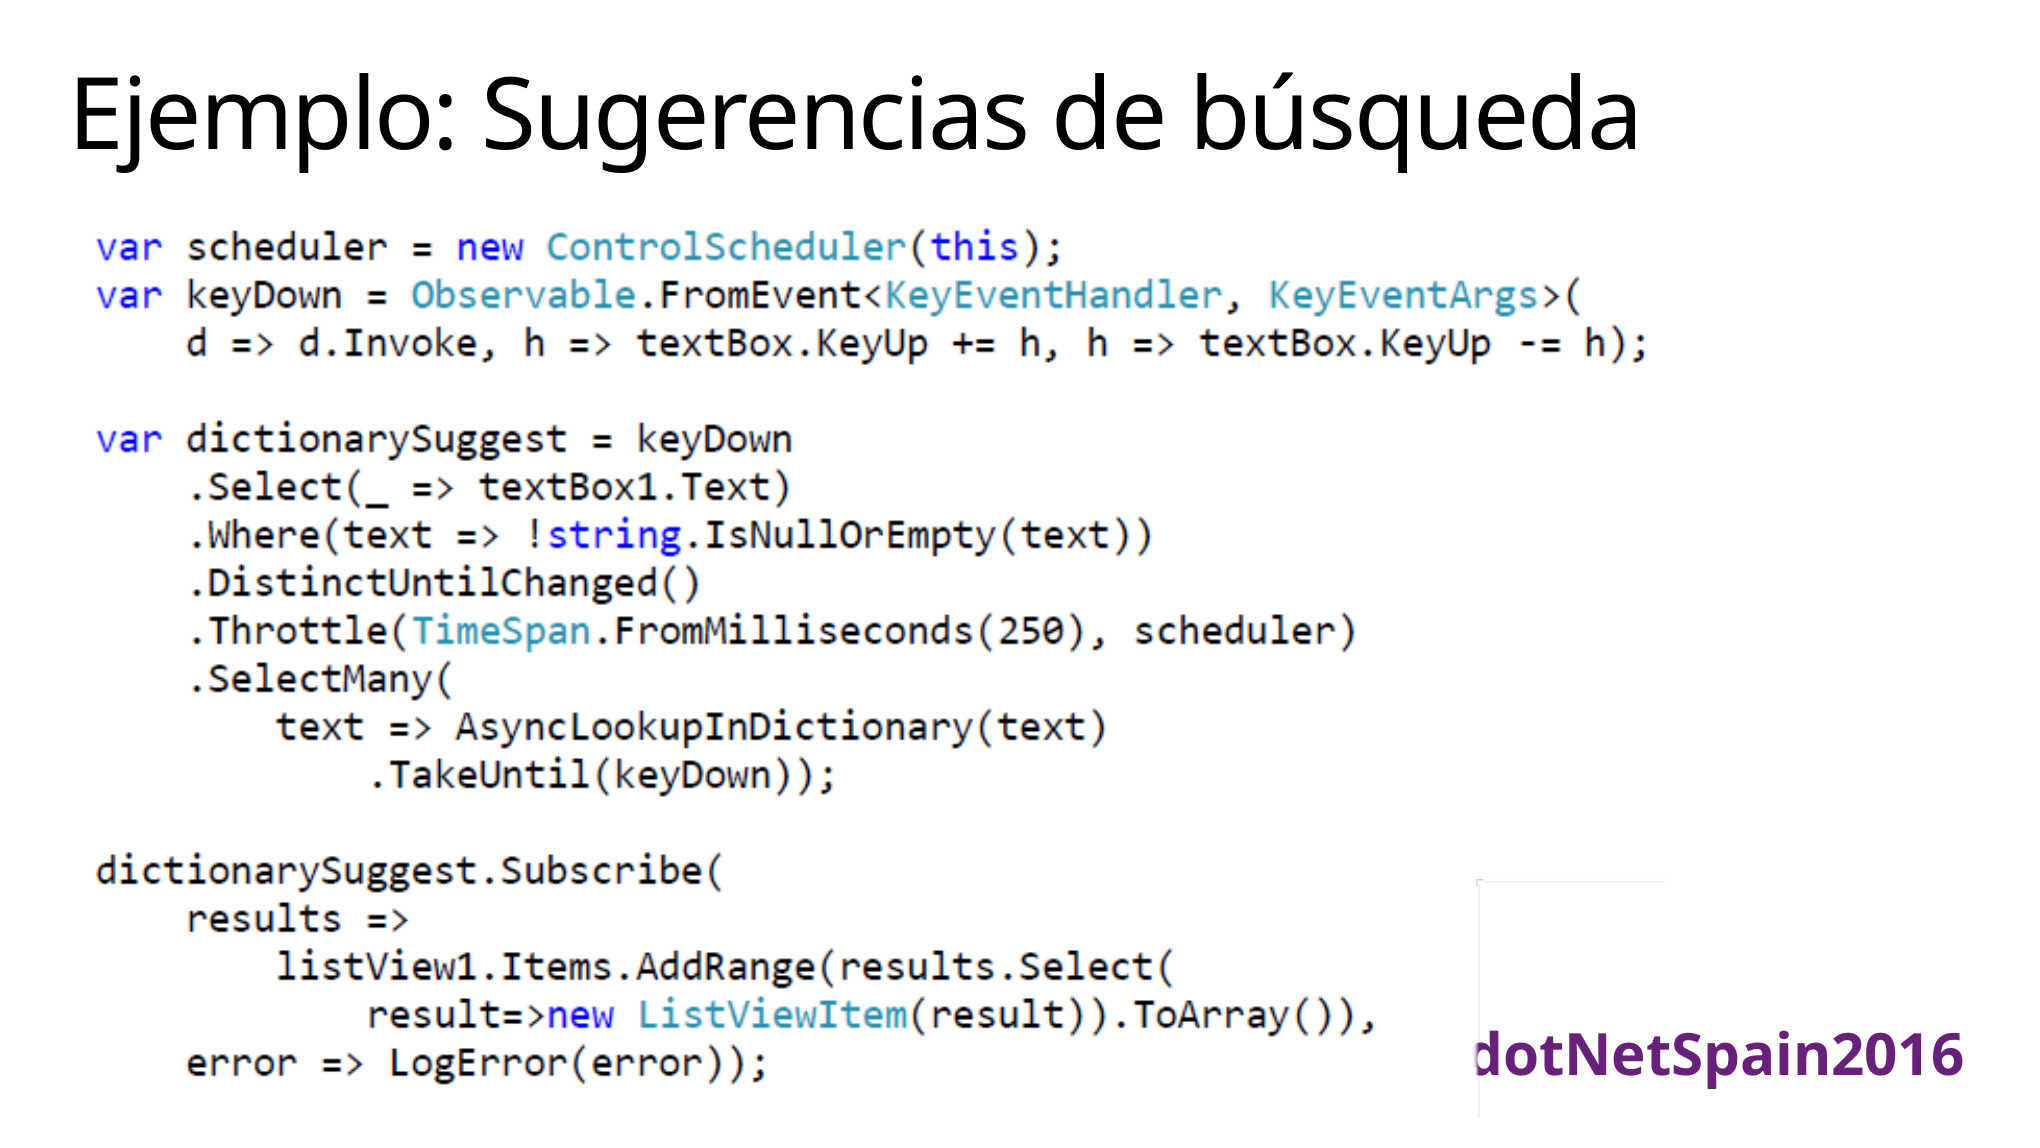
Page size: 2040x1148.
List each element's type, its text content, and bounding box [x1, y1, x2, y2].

picture [44, 223, 1666, 1119]
title Ejemplo: Sugerencias de búsqueda [45, 48, 1996, 199]
